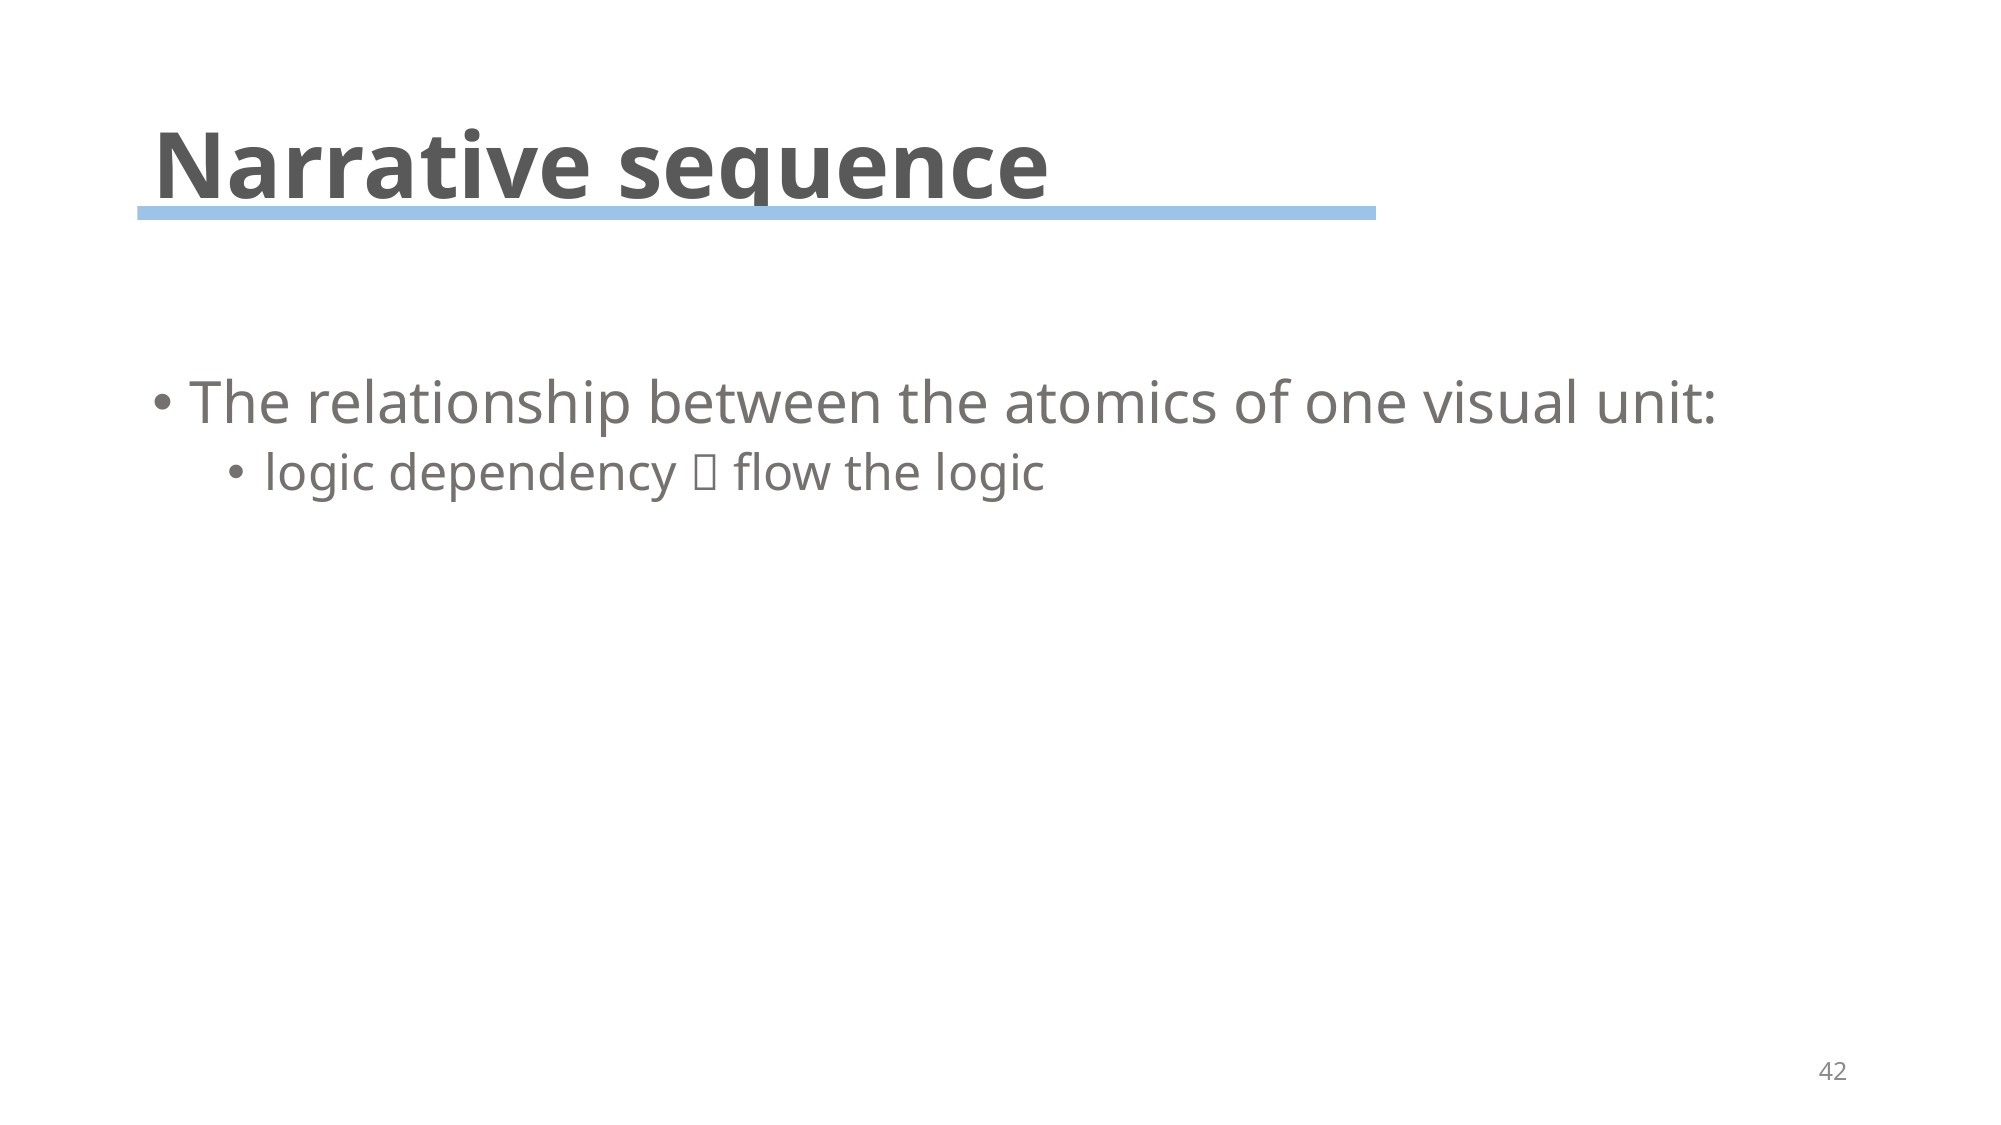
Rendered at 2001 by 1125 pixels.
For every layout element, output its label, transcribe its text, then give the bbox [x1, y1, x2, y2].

slide_number 42 [1412, 1042, 1863, 1103]
title Narrative sequence [137, 59, 1863, 278]
text_box [136, 205, 1377, 221]
list The relationship between the atomics of one visual unit: logic dependency  flow the logic [137, 366, 1863, 1014]
